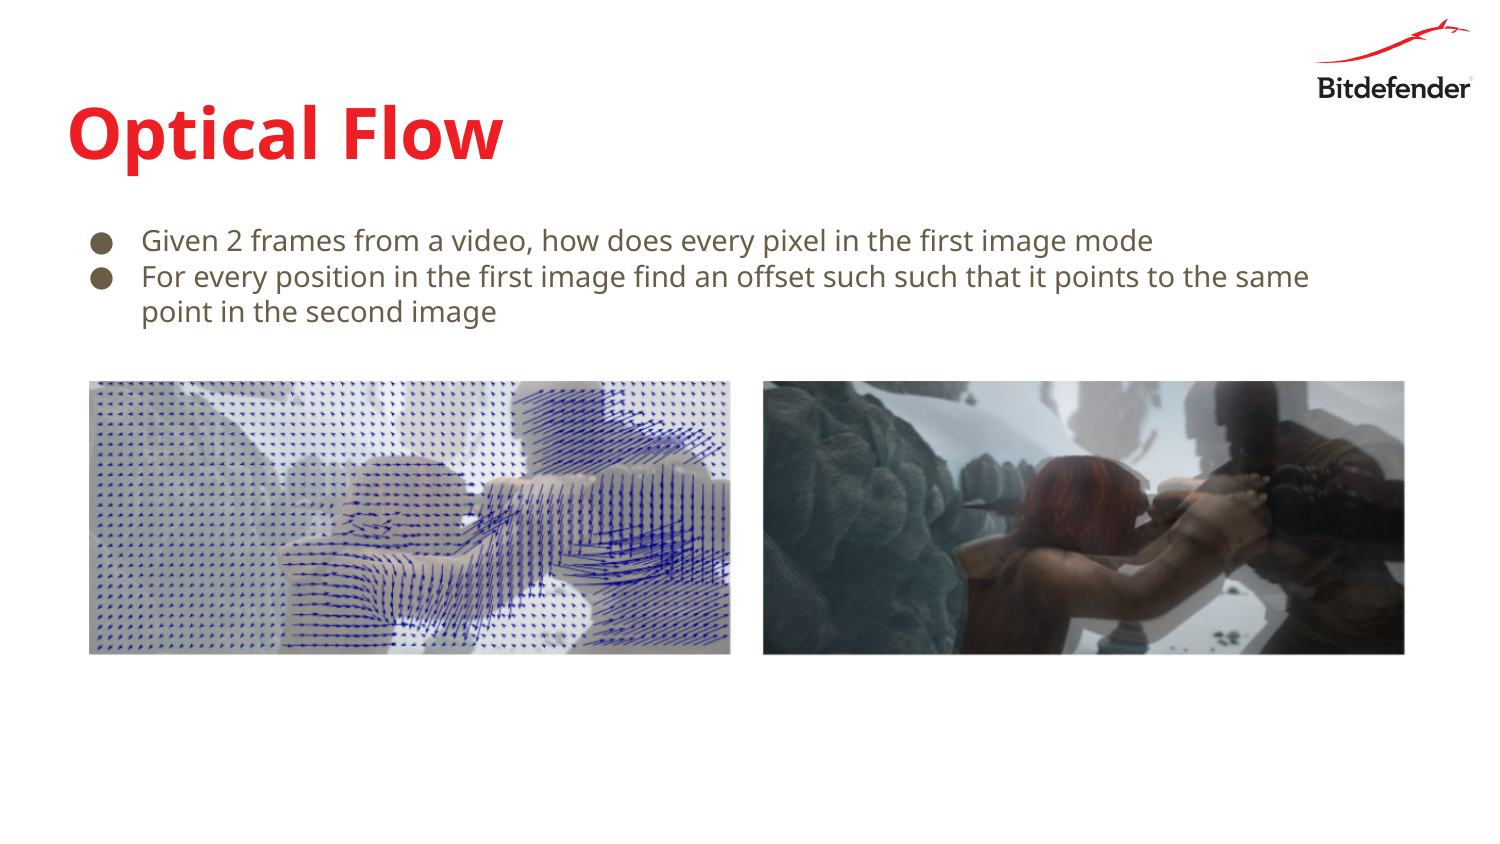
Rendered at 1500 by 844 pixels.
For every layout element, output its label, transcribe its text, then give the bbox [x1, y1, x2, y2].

title Optical Flow [51, 72, 1449, 189]
picture [1289, 0, 1500, 118]
picture [84, 378, 1416, 660]
list Given 2 frames from a video, how does every pixel in the first image mode For every position in the first image find an offset such such that it points to the same point in the second image [51, 207, 1330, 371]
